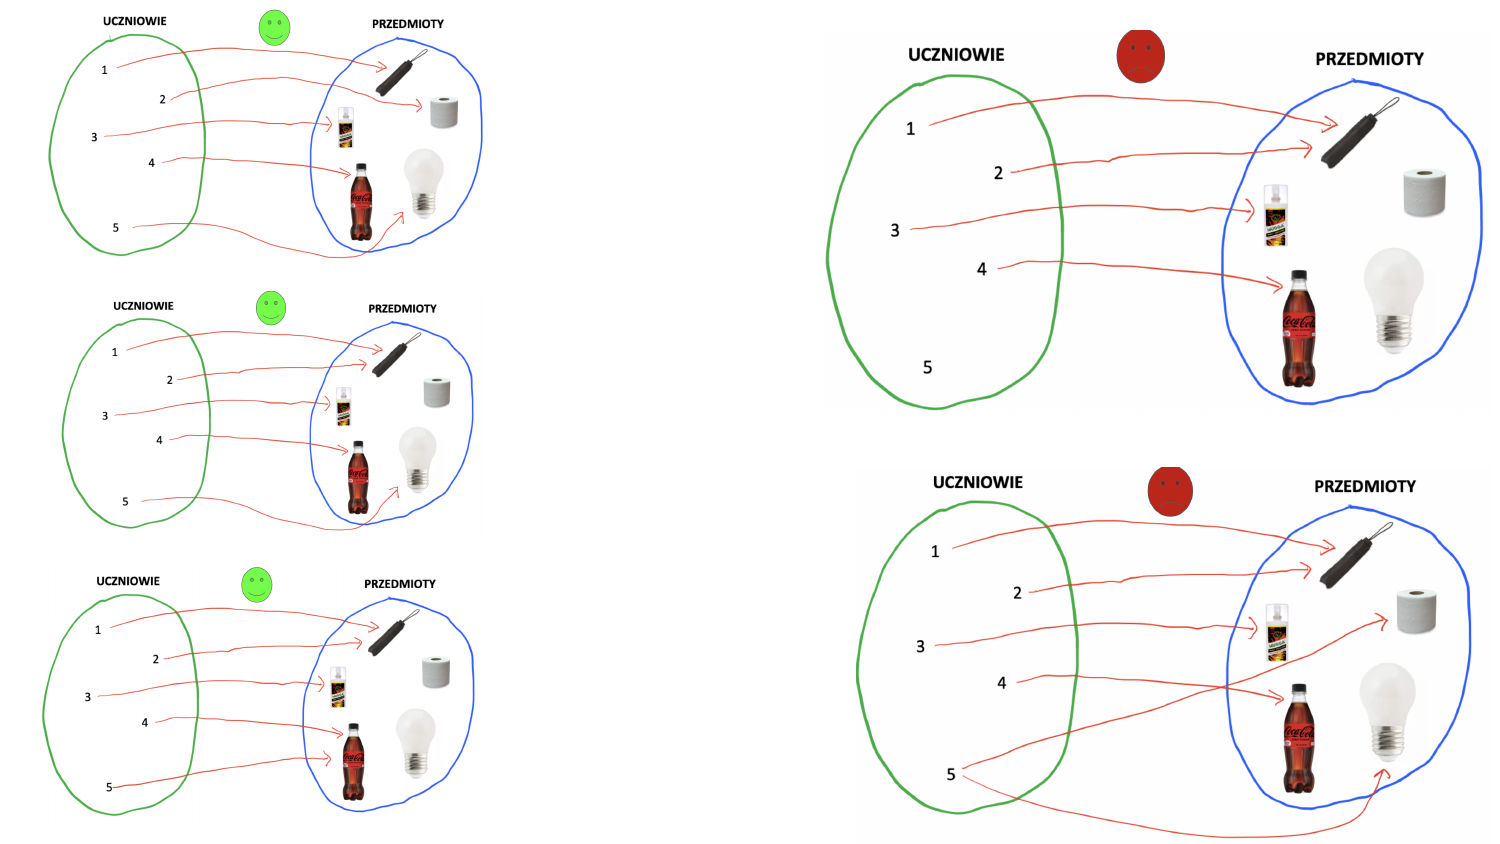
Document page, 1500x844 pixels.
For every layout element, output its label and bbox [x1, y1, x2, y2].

picture [823, 29, 1492, 414]
picture [29, 566, 481, 825]
picture [55, 291, 484, 541]
picture [856, 466, 1492, 844]
picture [46, 7, 493, 265]
